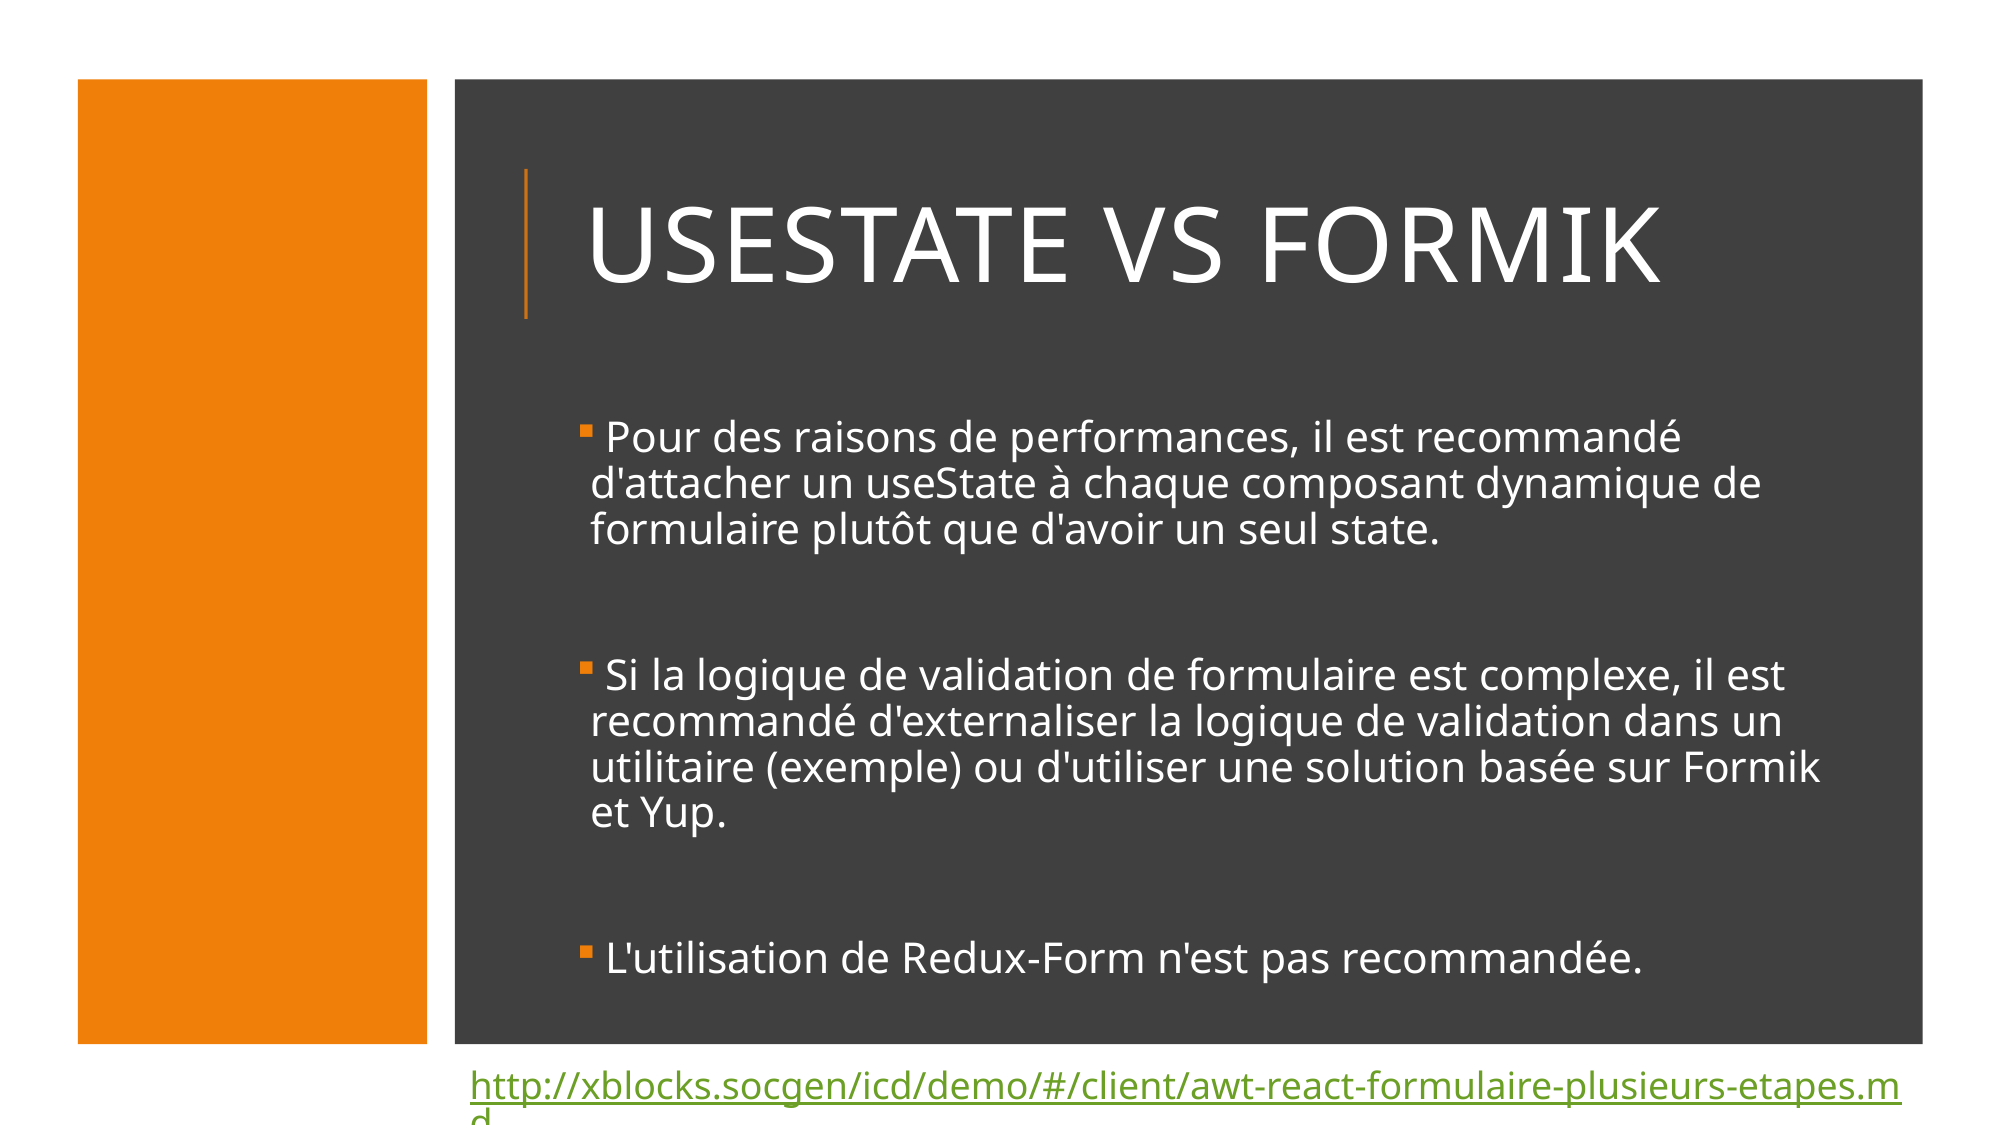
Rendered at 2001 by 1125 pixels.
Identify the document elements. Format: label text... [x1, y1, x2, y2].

text_box [453, 78, 1924, 1045]
text_box http://xblocks.socgen/icd/demo/#/client/awt-react-formulaire-plusieurs-etapes.md [454, 1054, 1923, 1120]
title Usestate vs formik [569, 129, 1869, 376]
list Pour des raisons de performances, il est recommandé d'attacher un useState à chaque composant dynamique de formulaire plutôt que d'avoir un seul state. Si la logique de validation de formulaire est complexe, il est recommandé d'externaliser la logique de validation dans un utilitaire (exemple) ou d'utiliser une solution basée sur Formik et Yup. L'utilisation de Redux-Form n'est pas recommandée. [569, 408, 1869, 992]
text_box [0, 0, 2000, 1125]
text_box [77, 78, 428, 1045]
